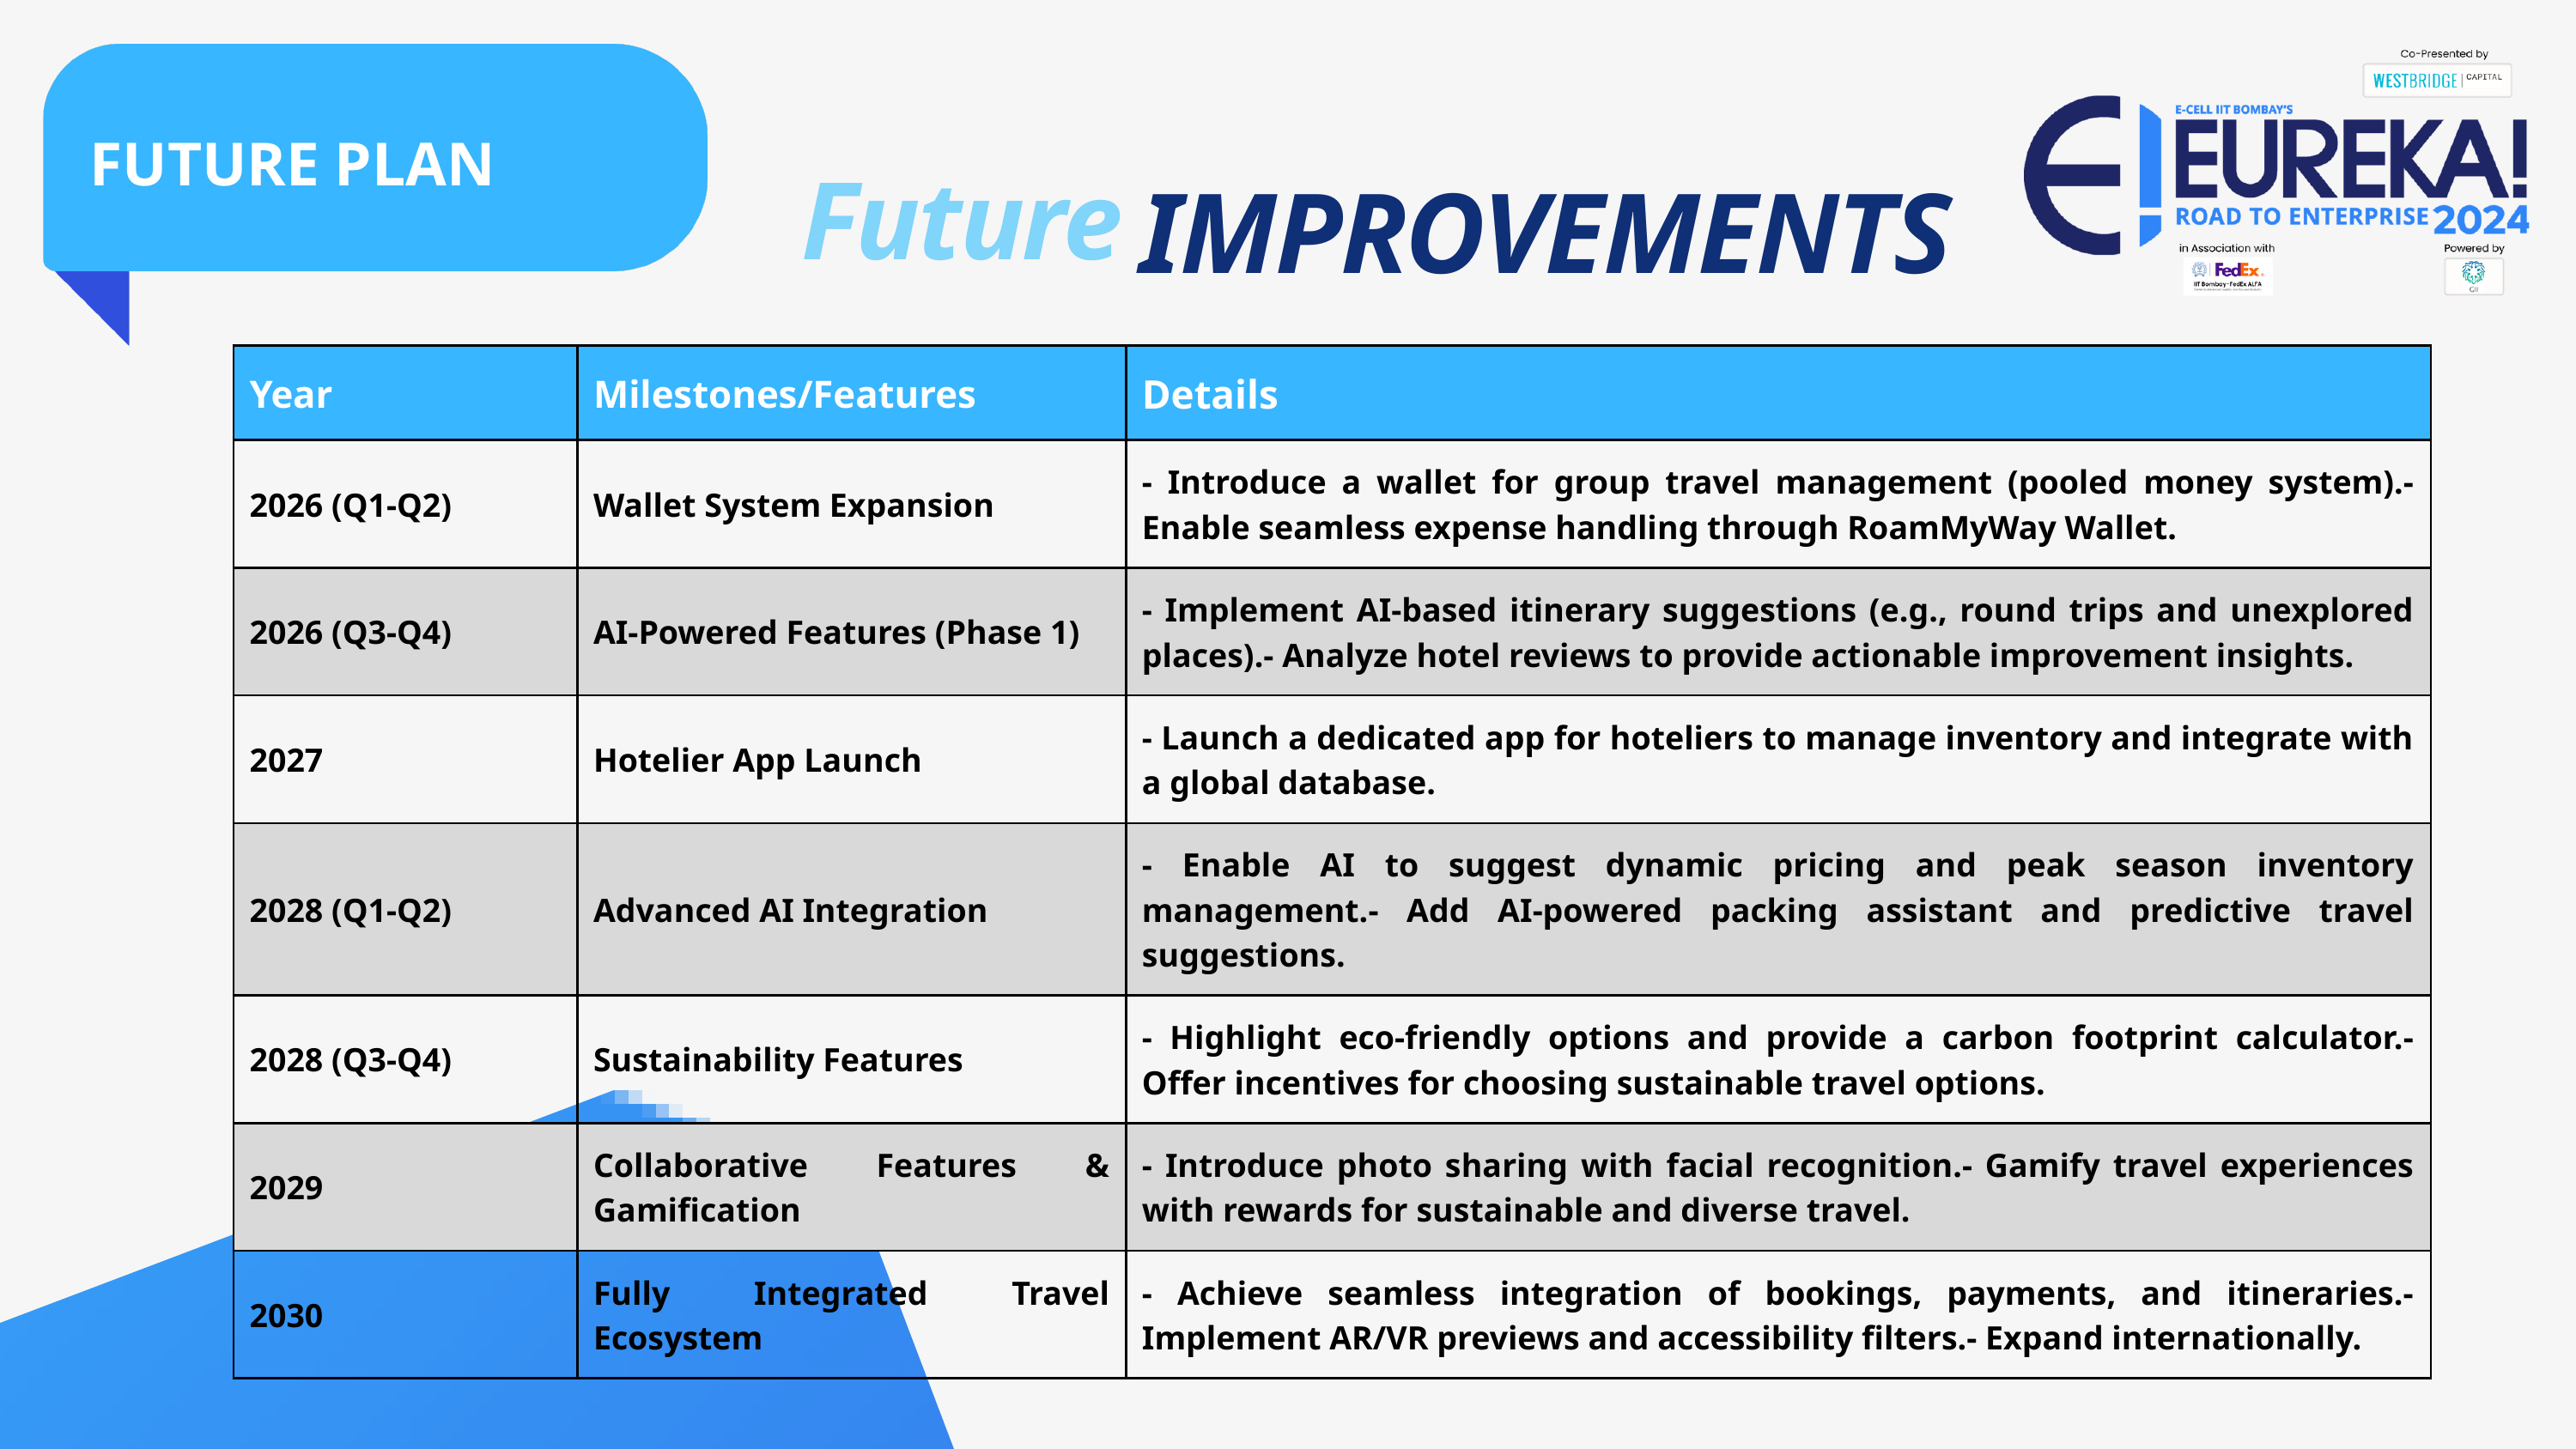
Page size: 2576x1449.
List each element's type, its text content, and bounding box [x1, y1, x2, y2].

table_cell Sustainability Features [579, 997, 1125, 1122]
table_header Details [1127, 347, 2430, 439]
text_box Future [597, 200, 1327, 281]
table_cell 2027 [234, 696, 576, 822]
table_cell Wallet System Expansion [579, 441, 1125, 567]
table_cell - Launch a dedicated app for hoteliers to manage inventory and integrate with a global database. [1127, 696, 2430, 822]
table_cell Collaborative Features & Gamification [579, 1125, 1125, 1250]
table_cell 2028 (Q3-Q4) [234, 997, 576, 1122]
table_cell - Enable AI to suggest dynamic pricing and peak season inventory management.- Add AI-powered packing assistant and predictive travel suggestions. [1127, 824, 2430, 994]
table_header Year [234, 347, 576, 439]
table_cell - Introduce a wallet for group travel management (pooled money system).- Enable seamless expense handling through RoamMyWay Wallet. [1127, 441, 2430, 567]
table_cell AI-Powered Features (Phase 1) [579, 569, 1125, 694]
table_cell Fully Integrated Travel Ecosystem [579, 1252, 1125, 1377]
table_cell Hotelier App Launch [579, 696, 1125, 822]
table_cell - Implement AI-based itinerary suggestions (e.g., round trips and unexplored places).- Analyze hotel reviews to provide actionable improvement insights. [1127, 569, 2430, 694]
text_box [0, 1234, 954, 1449]
table_cell 2029 [234, 1125, 576, 1250]
table_header Milestones/Features [579, 347, 1125, 439]
table_cell 2030 [234, 1252, 576, 1377]
text_box [2024, 44, 2530, 306]
text_box [43, 44, 708, 346]
table_cell - Achieve seamless integration of bookings, payments, and itineraries.- Implement AR/VR previews and accessibility filters.- Expand internationally. [1127, 1252, 2430, 1377]
table_cell Advanced AI Integration [579, 824, 1125, 994]
text_box FUTURE PLAN [89, 114, 779, 198]
table_cell - Highlight eco-friendly options and provide a carbon footprint calculator.- Offer incentives for choosing sustainable travel options. [1127, 997, 2430, 1122]
table_cell 2026 (Q3-Q4) [234, 569, 576, 694]
table_cell - Introduce photo sharing with facial recognition.- Gamify travel experiences with rewards for sustainable and diverse travel. [1127, 1125, 2430, 1250]
table_cell 2026 (Q1-Q2) [234, 441, 576, 567]
text_box IMPROVEMENTS [1003, 201, 2088, 295]
table_cell 2028 (Q1-Q2) [234, 824, 576, 994]
